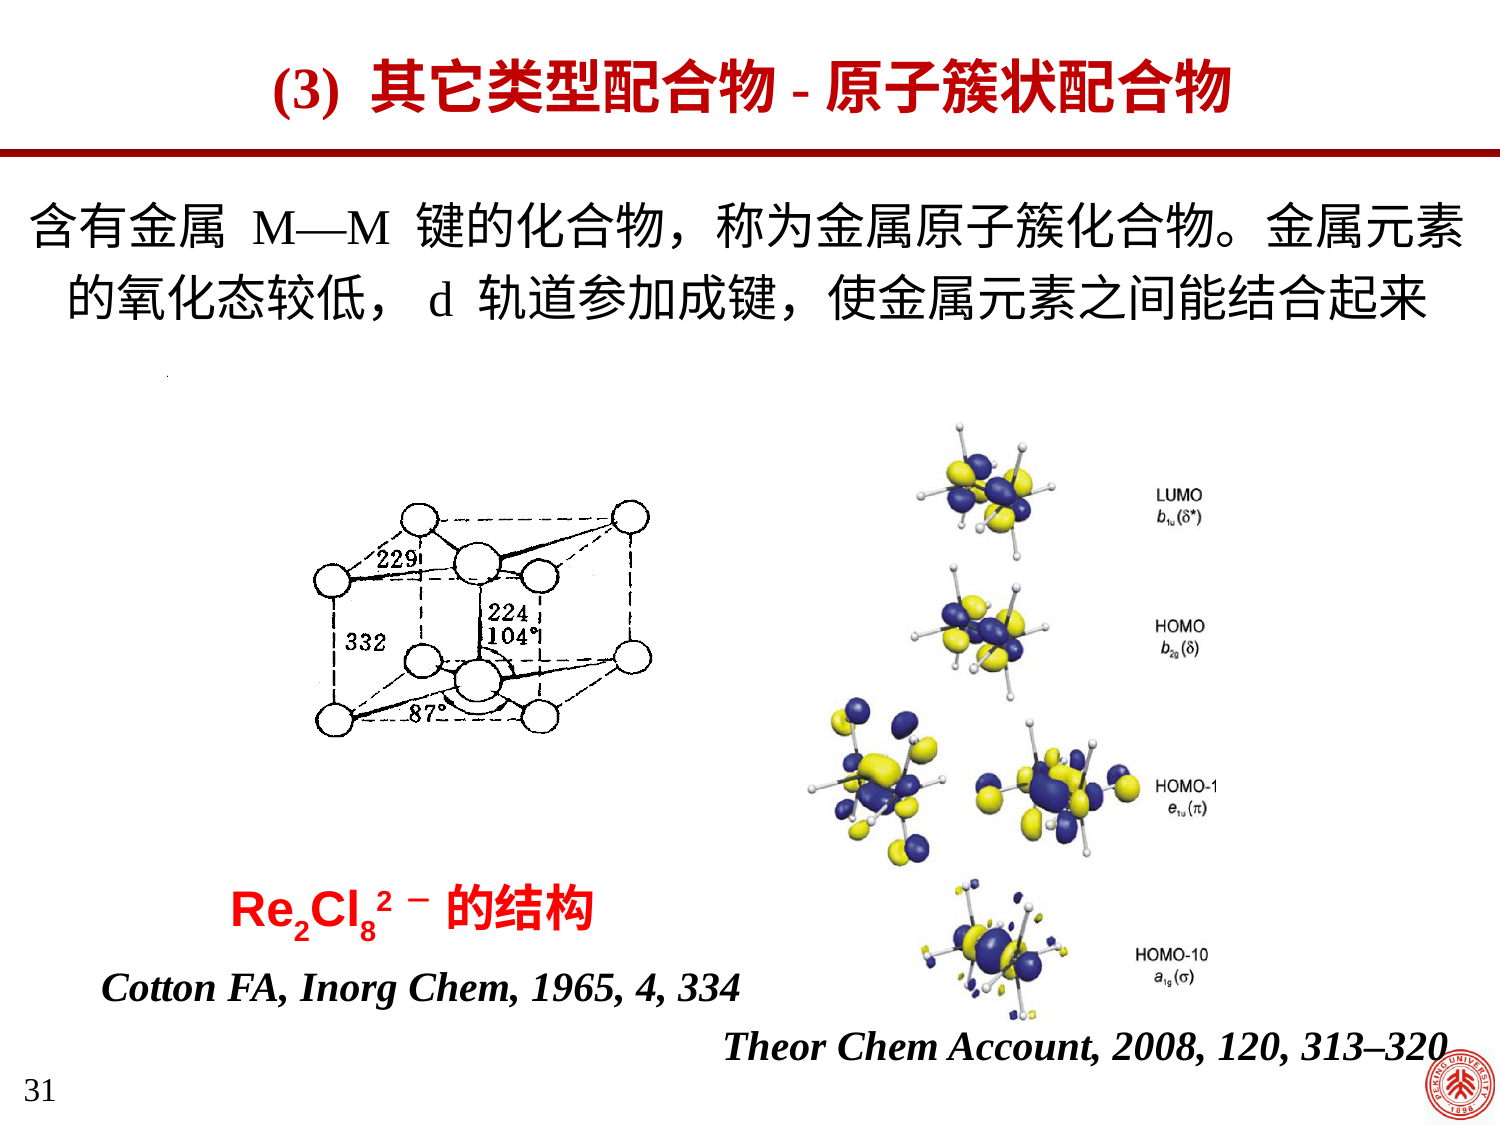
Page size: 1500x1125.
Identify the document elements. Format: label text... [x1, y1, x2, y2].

text_box (3) 其它类型配合物-原子簇状配合物 [235, 42, 1270, 128]
picture [1425, 1049, 1495, 1125]
text_box 含有金属 M—M 键的化合物，称为金属原子簇化合物。金属元素的氧化态较低，d 轨道参加成键，使金属元素之间能结合起来 [8, 175, 1486, 335]
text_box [161, 349, 718, 835]
text_box Cotton FA, Inorg Chem, 1965, 4, 334 [86, 952, 757, 1018]
text_box Re2Cl82－ 的结构 [95, 869, 629, 952]
picture [793, 408, 1227, 1024]
text_box Theor Chem Account, 2008, 120, 313–320 [707, 1011, 1465, 1077]
text_box [0, 149, 1500, 157]
